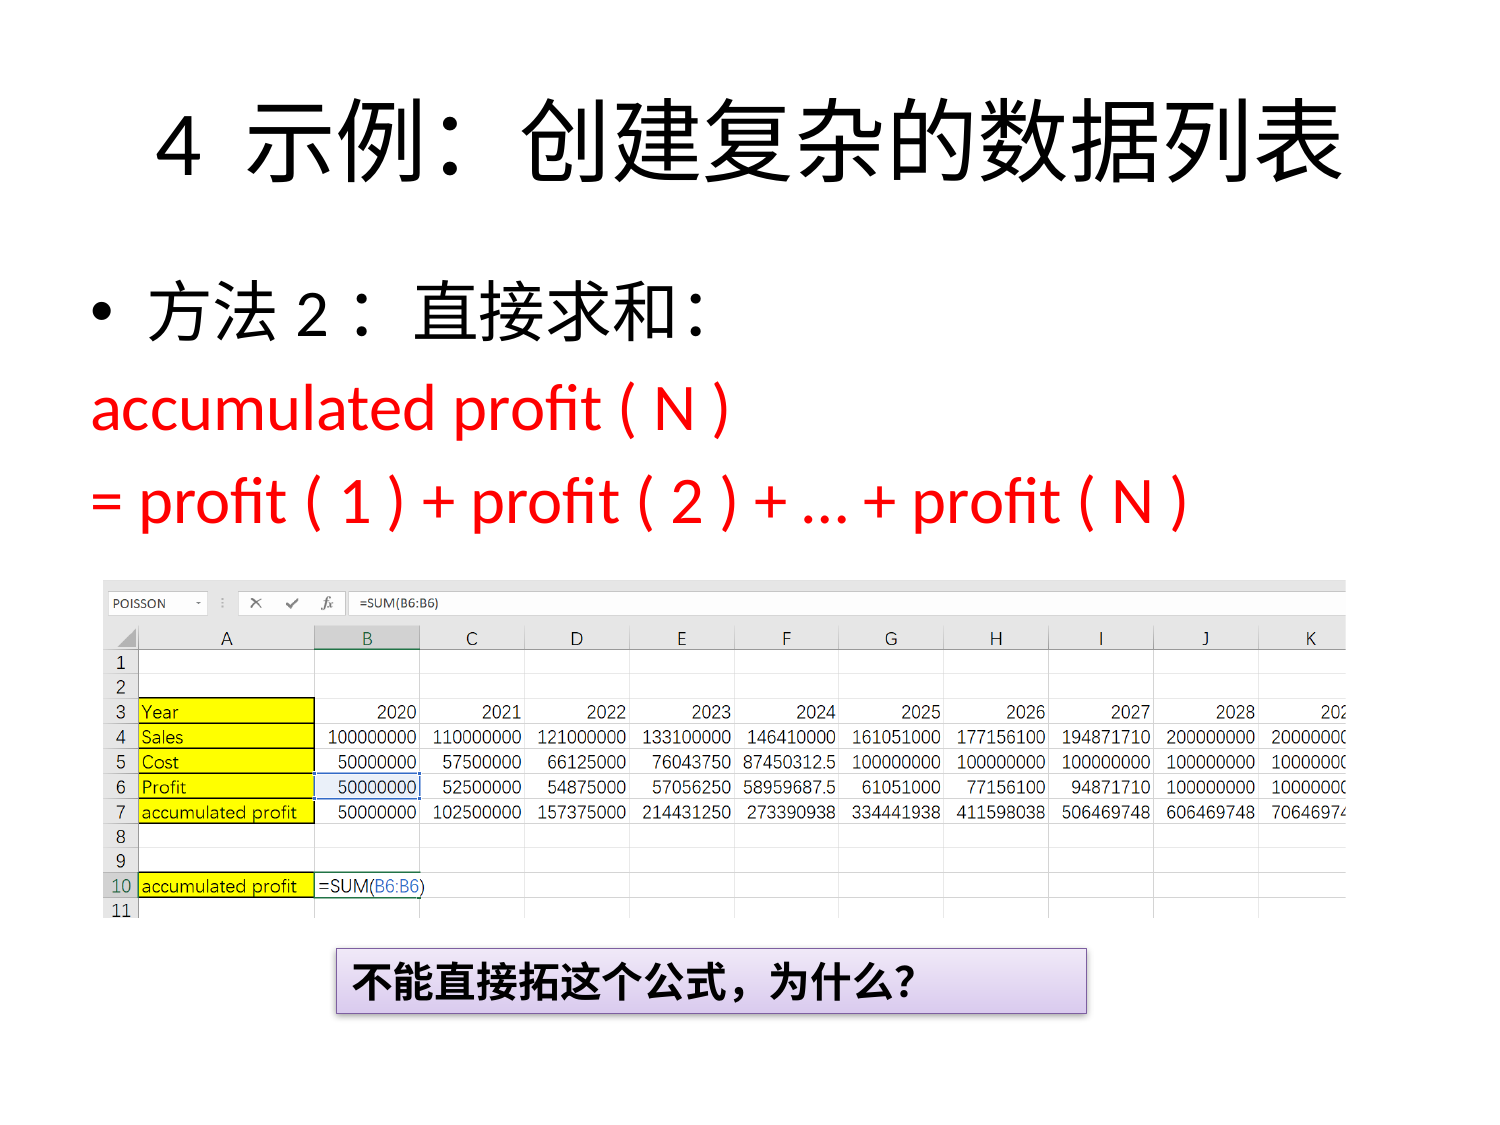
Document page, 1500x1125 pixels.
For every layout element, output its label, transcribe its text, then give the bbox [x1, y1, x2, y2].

list 方法2：直接求和： accumulated profit ( N ) = profit ( 1 ) + profit ( 2 ) + … + profit ( N ) [75, 262, 1425, 1005]
text_box 不能直接拓这个公式，为什么？ [336, 948, 1087, 1014]
title 4 示例：创建复杂的数据列表 [75, 45, 1425, 233]
picture [102, 580, 1346, 918]
